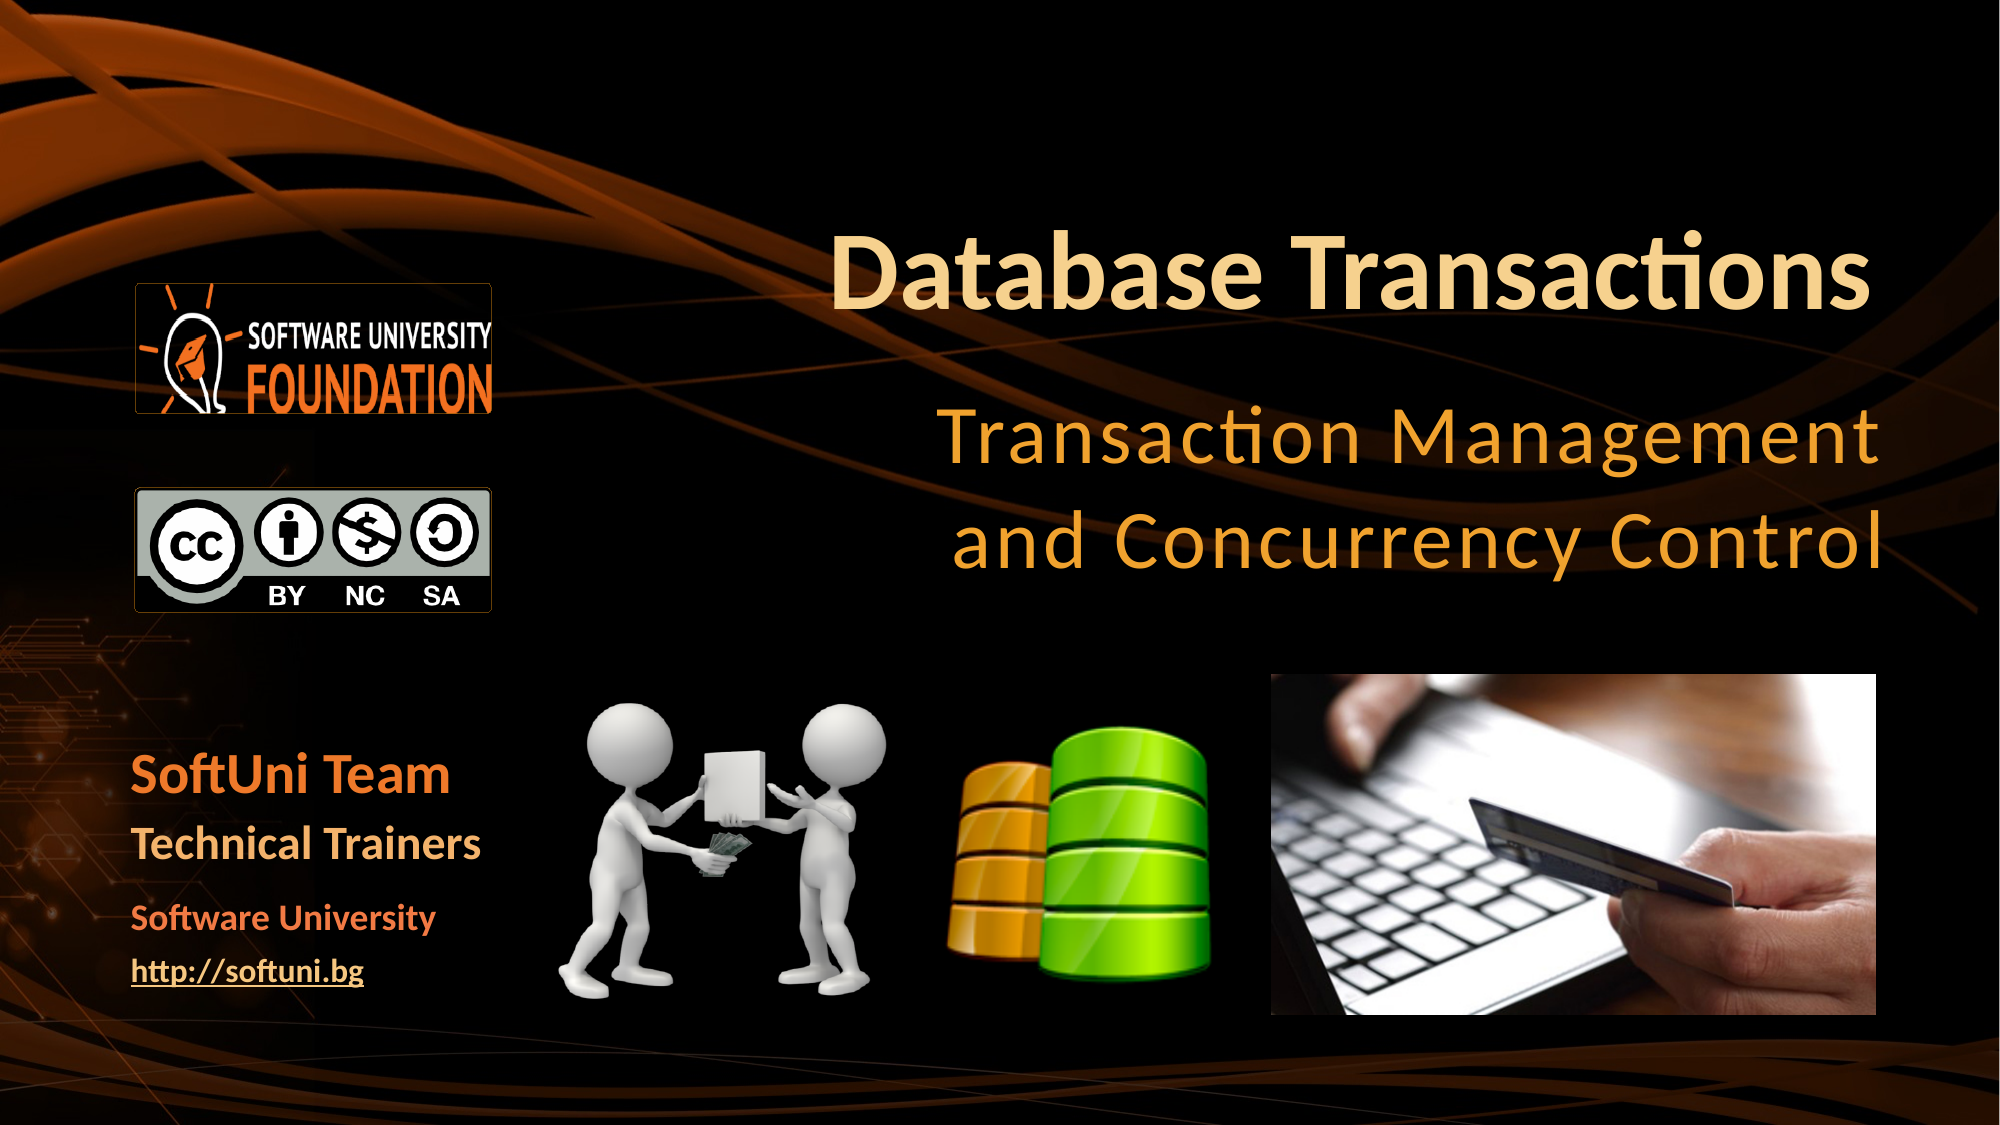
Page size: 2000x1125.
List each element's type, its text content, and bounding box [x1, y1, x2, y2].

title Database Transactions [824, 184, 1874, 363]
picture [0, 0, 2000, 1125]
subtitle Transaction Management and Concurrency Control [687, 375, 1886, 586]
list Technical Trainers [124, 802, 514, 875]
list Software University [124, 884, 514, 940]
list http://softuni.bg [124, 940, 514, 996]
list SoftUni Team [124, 725, 514, 802]
